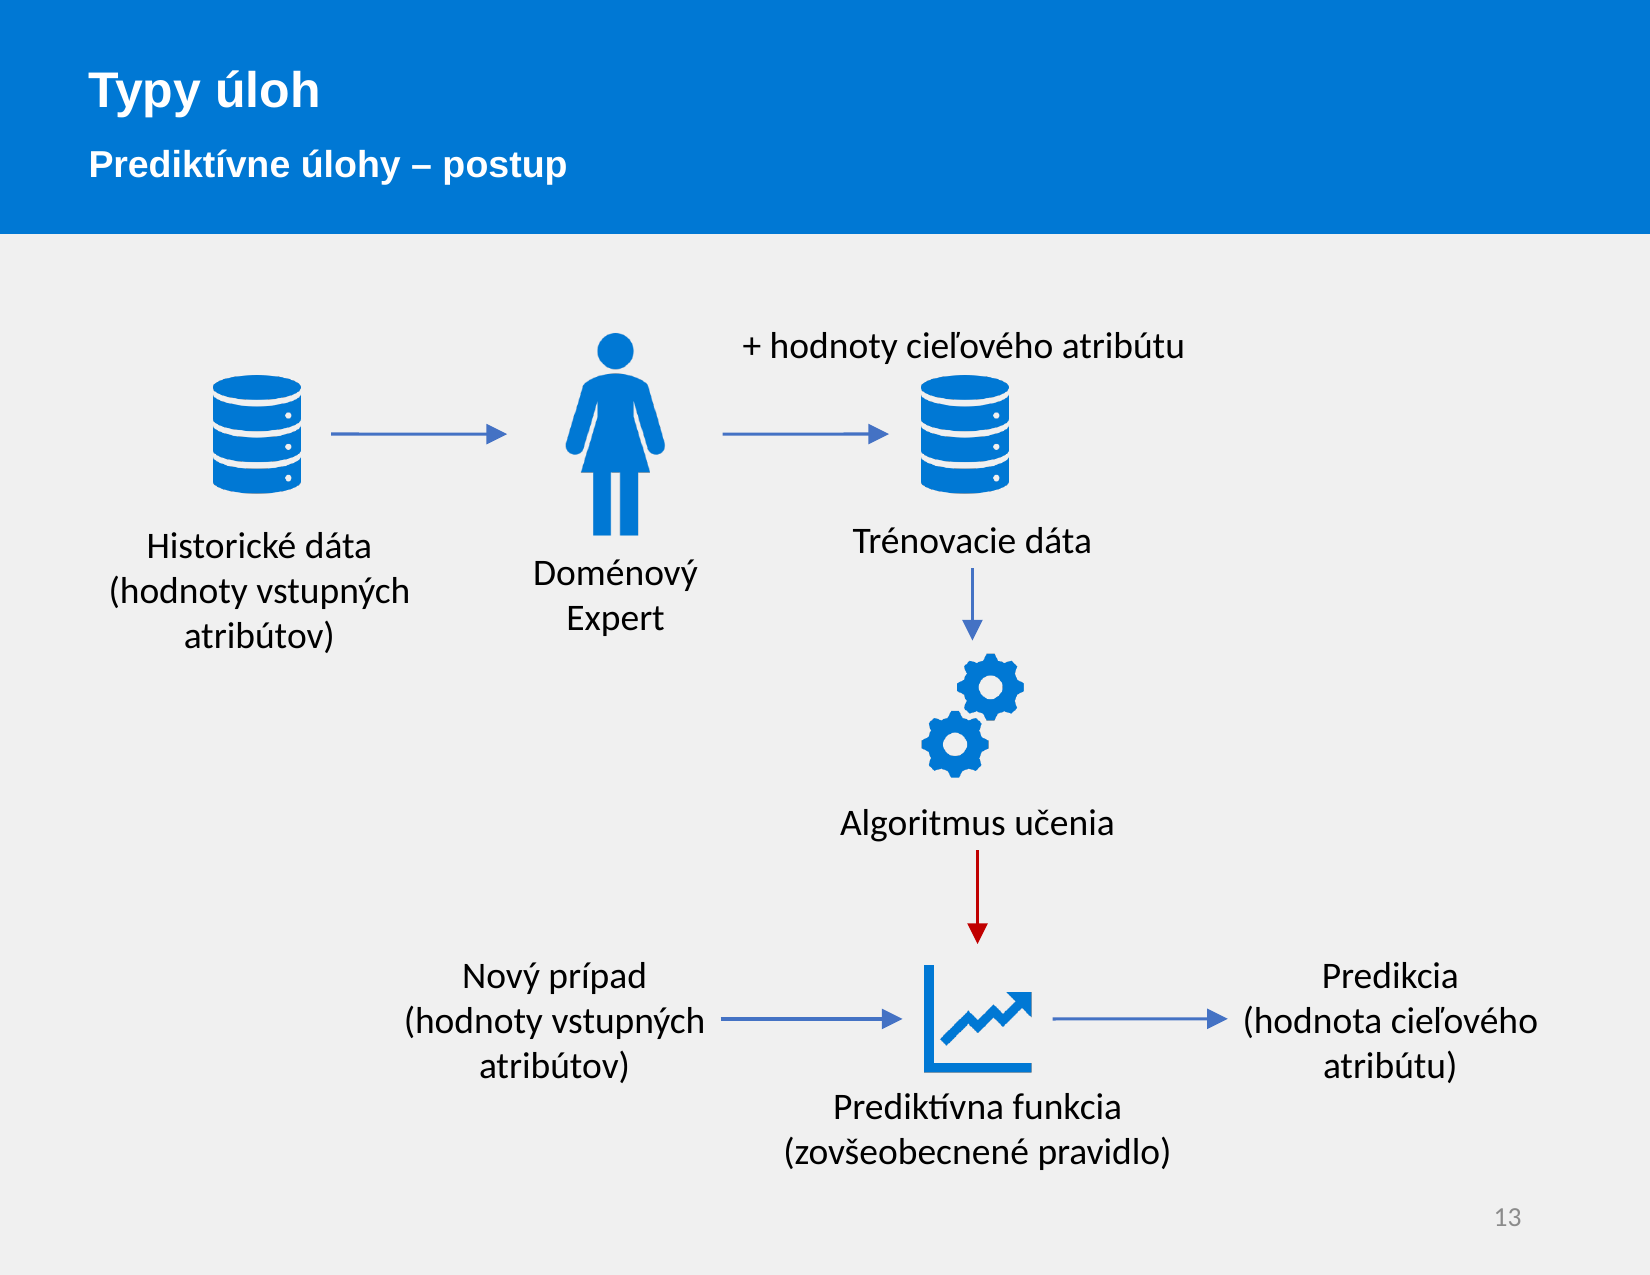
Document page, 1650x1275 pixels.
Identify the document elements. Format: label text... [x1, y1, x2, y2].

text_box Historické dáta (hodnoty vstupných atribútov) [93, 513, 426, 664]
text_box Prediktívna funkcia (zovšeobecnené pravidlo) [768, 1074, 1187, 1179]
picture [897, 640, 1048, 791]
slide_number 13 [1165, 1181, 1537, 1250]
picture [888, 359, 1040, 510]
text_box Trénovacie dáta [837, 508, 1108, 568]
text_box [0, 0, 1650, 234]
text_box Nový prípad (hodnoty vstupných atribútov) [388, 944, 721, 1094]
text_box + hodnoty cieľového atribútu [727, 314, 1201, 374]
picture [180, 359, 332, 510]
picture [507, 326, 723, 542]
picture [902, 943, 1053, 1094]
text_box Algoritmus učenia [825, 790, 1130, 851]
text_box Predikcia (hodnota cieľového atribútu) [1227, 943, 1554, 1094]
text_box Doménový Expert [518, 542, 714, 646]
text_box Typy úloh Prediktívne úlohy – postup [73, 20, 1602, 193]
